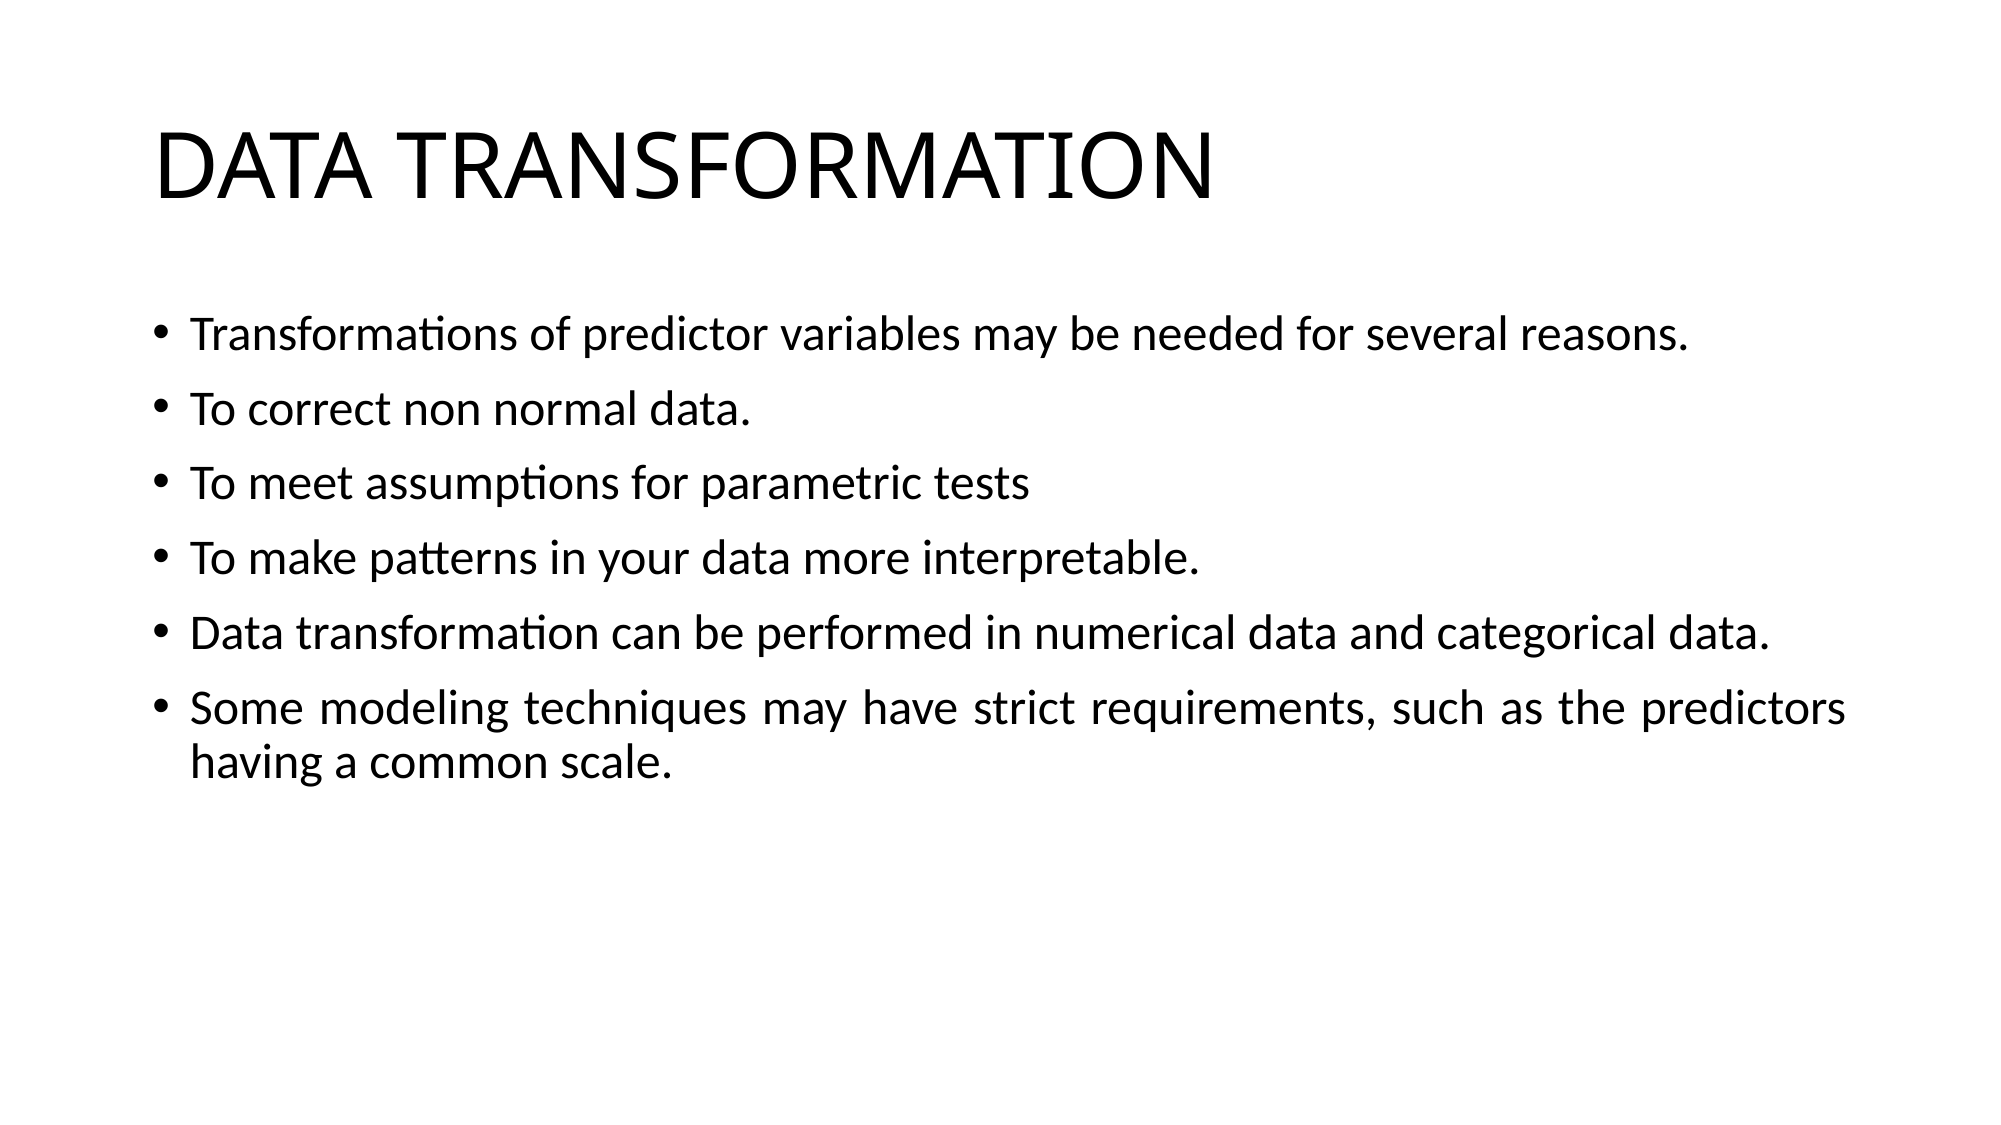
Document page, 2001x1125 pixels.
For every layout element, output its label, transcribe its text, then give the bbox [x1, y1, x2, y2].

title DATA TRANSFORMATION [137, 59, 1863, 278]
list Transformations of predictor variables may be needed for several reasons. To correct non normal data. To meet assumptions for parametric tests To make patterns in your data more interpretable. Data transformation can be performed in numerical data and categorical data. Some modeling techniques may have strict requirements, such as the predictors having a common scale. [137, 299, 1863, 1014]
